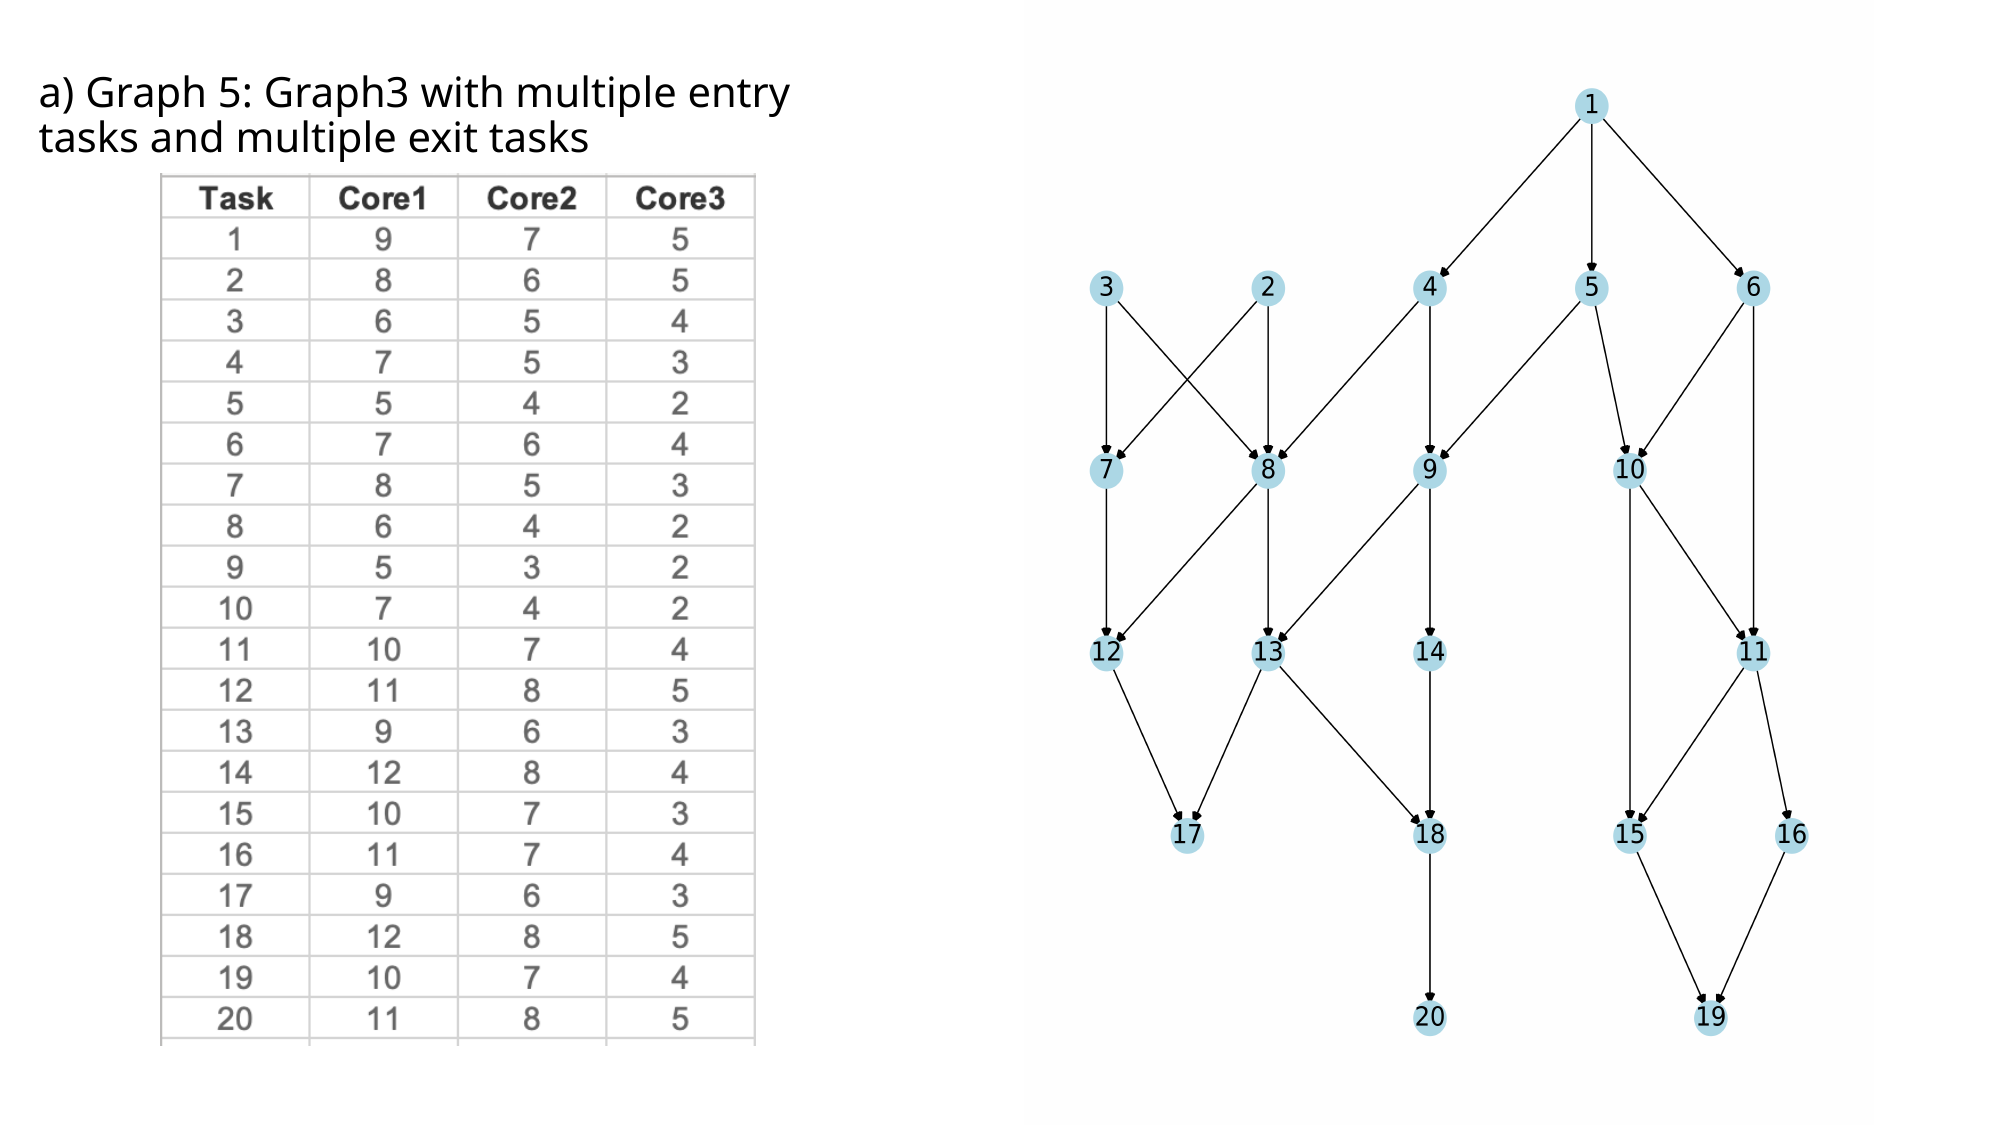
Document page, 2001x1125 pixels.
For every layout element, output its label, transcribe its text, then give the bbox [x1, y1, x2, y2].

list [160, 172, 756, 1047]
title a) Graph 5: Graph3 with multiple entry tasks and multiple exit tasks [23, 59, 863, 174]
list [1023, 0, 1874, 1125]
